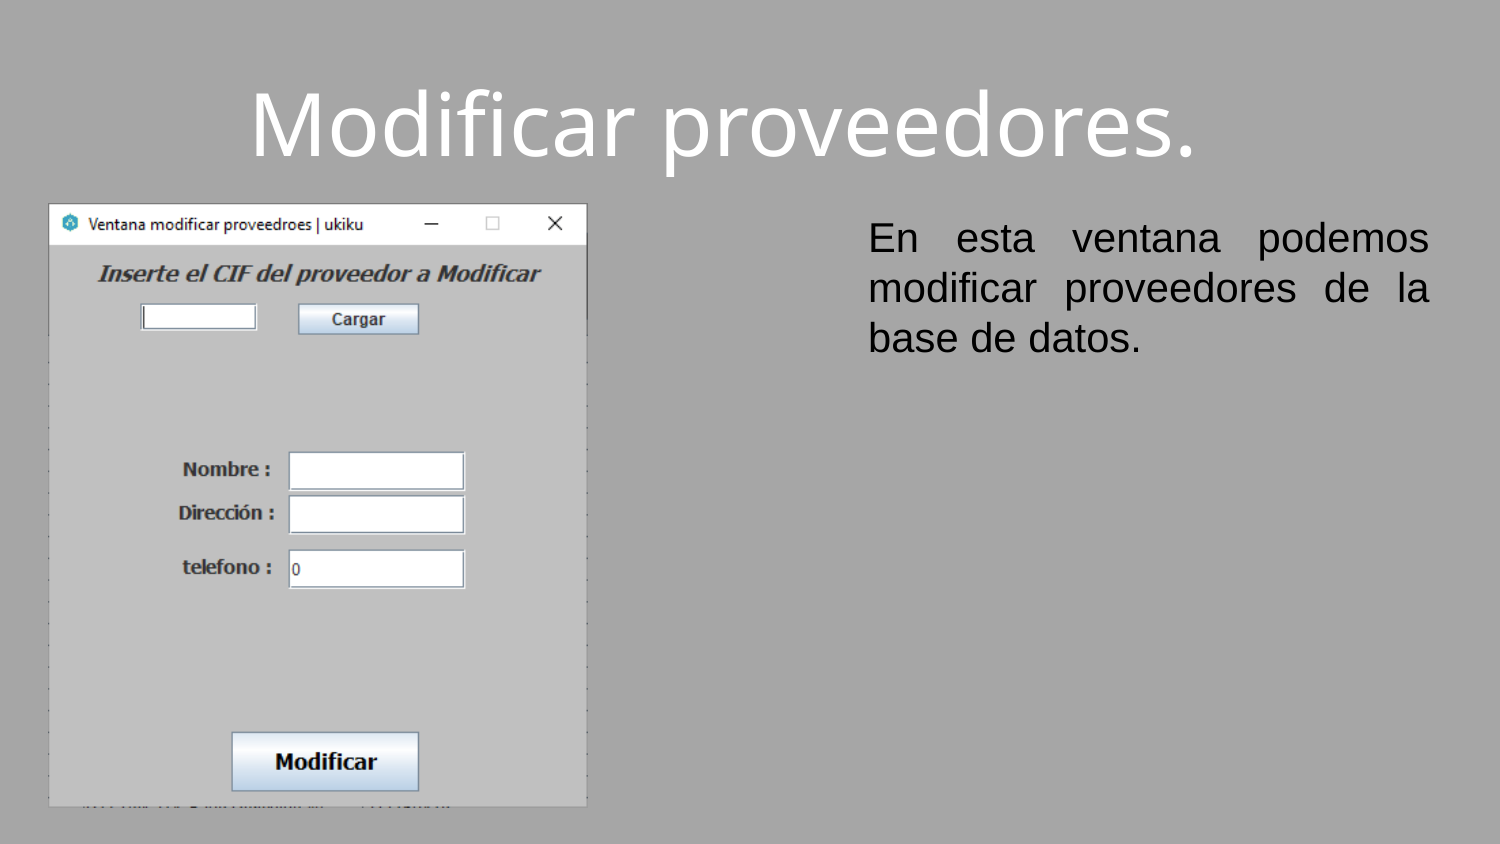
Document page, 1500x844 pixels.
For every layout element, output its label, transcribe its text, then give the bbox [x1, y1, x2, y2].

picture [48, 203, 588, 808]
title Modificar proveedores. [48, 38, 1398, 205]
text_box En esta ventana podemos modificar proveedores de la base de datos. [853, 203, 1445, 369]
